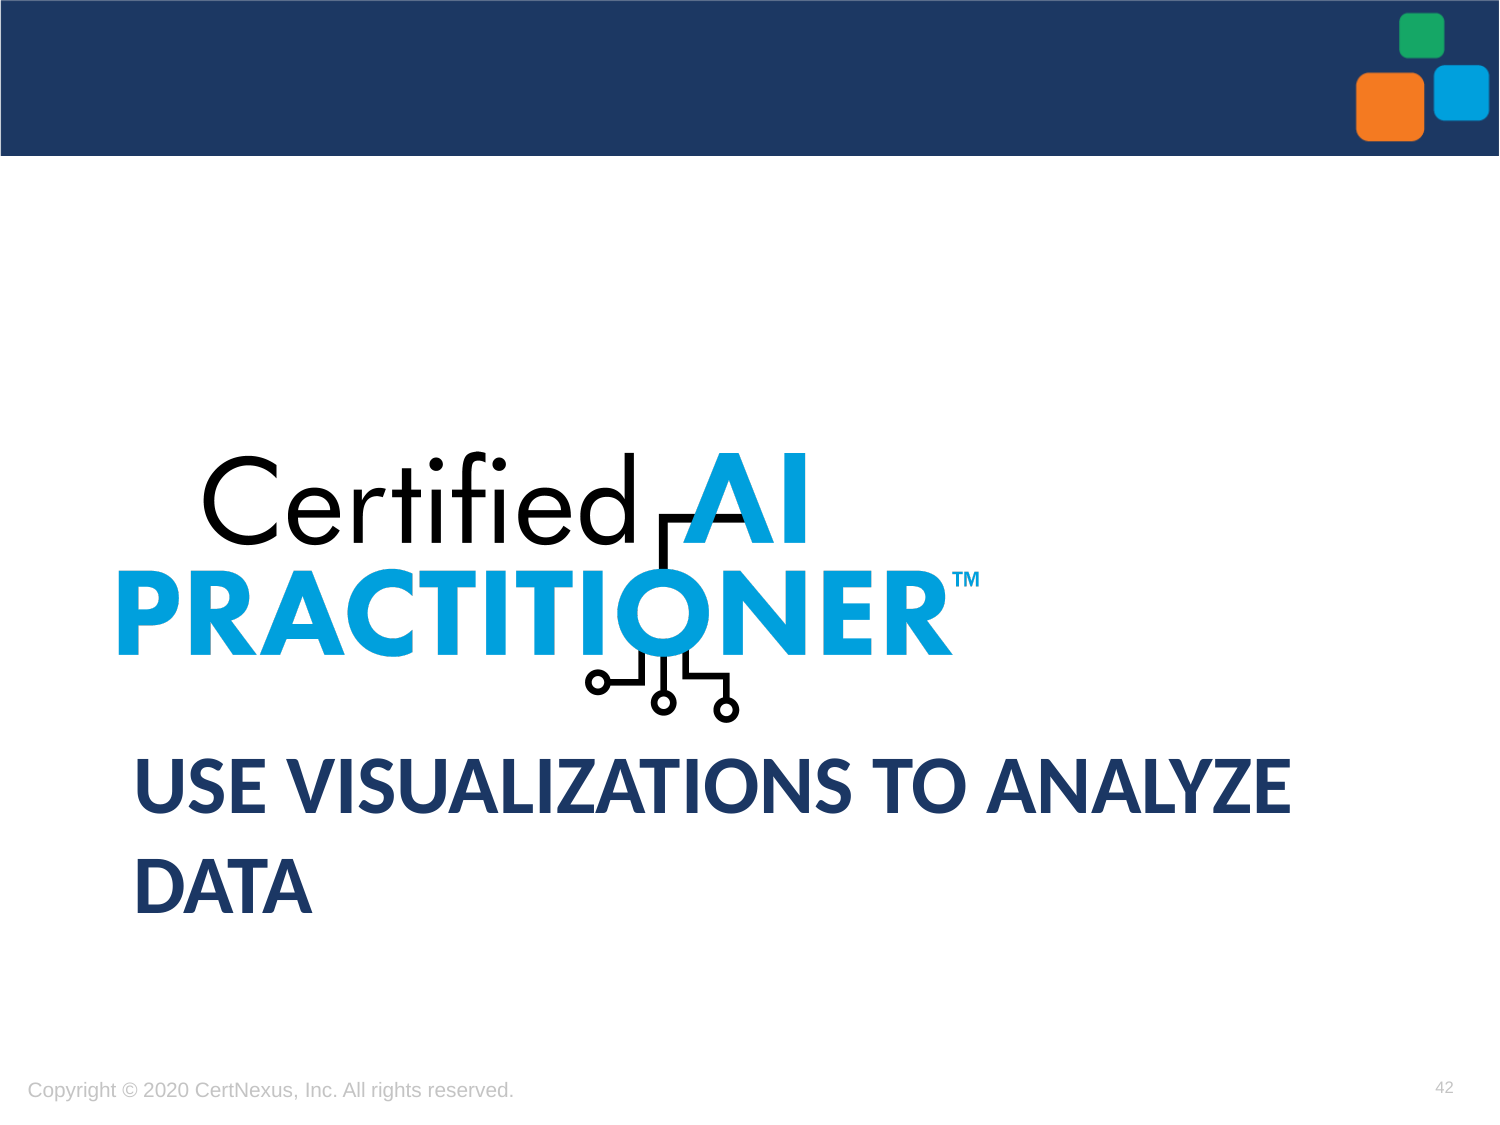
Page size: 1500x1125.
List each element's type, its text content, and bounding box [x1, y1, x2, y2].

slide_number 42 [1118, 1057, 1469, 1118]
list Use Visualizations to Analyze Data [118, 722, 1394, 947]
picture [139, 587, 158, 609]
picture [0, 0, 1500, 156]
picture [118, 451, 979, 724]
